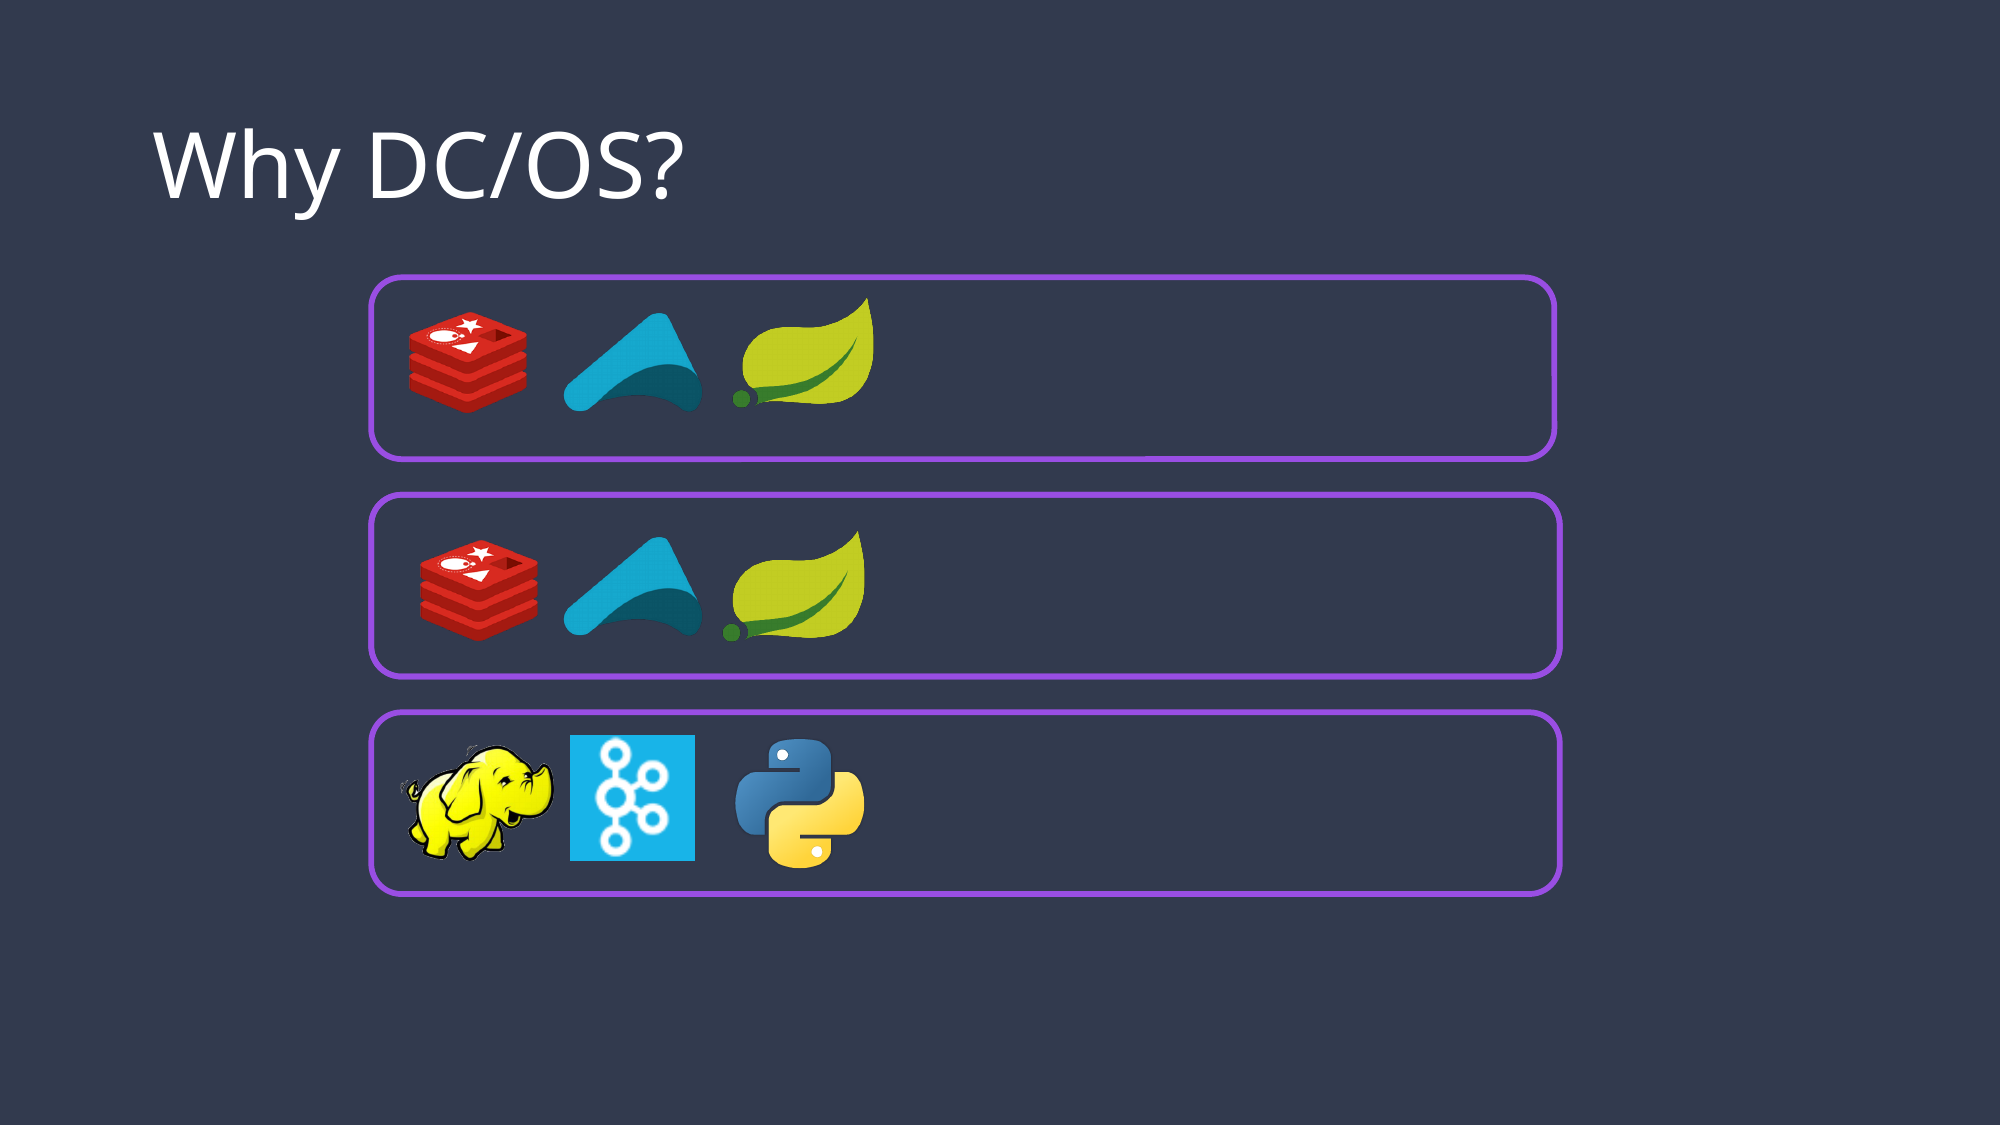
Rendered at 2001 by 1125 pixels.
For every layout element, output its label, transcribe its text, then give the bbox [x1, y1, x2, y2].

picture [402, 540, 553, 641]
picture [556, 510, 708, 662]
picture [722, 291, 884, 413]
picture [712, 524, 875, 647]
title Why DC/OS? [137, 59, 1863, 278]
picture [391, 312, 542, 413]
picture [706, 710, 893, 897]
text_box [370, 493, 1561, 678]
picture [570, 735, 695, 861]
picture [400, 745, 554, 861]
text_box [893, 711, 1561, 896]
text_box [370, 276, 1556, 461]
text_box [370, 711, 706, 896]
picture [556, 286, 708, 438]
